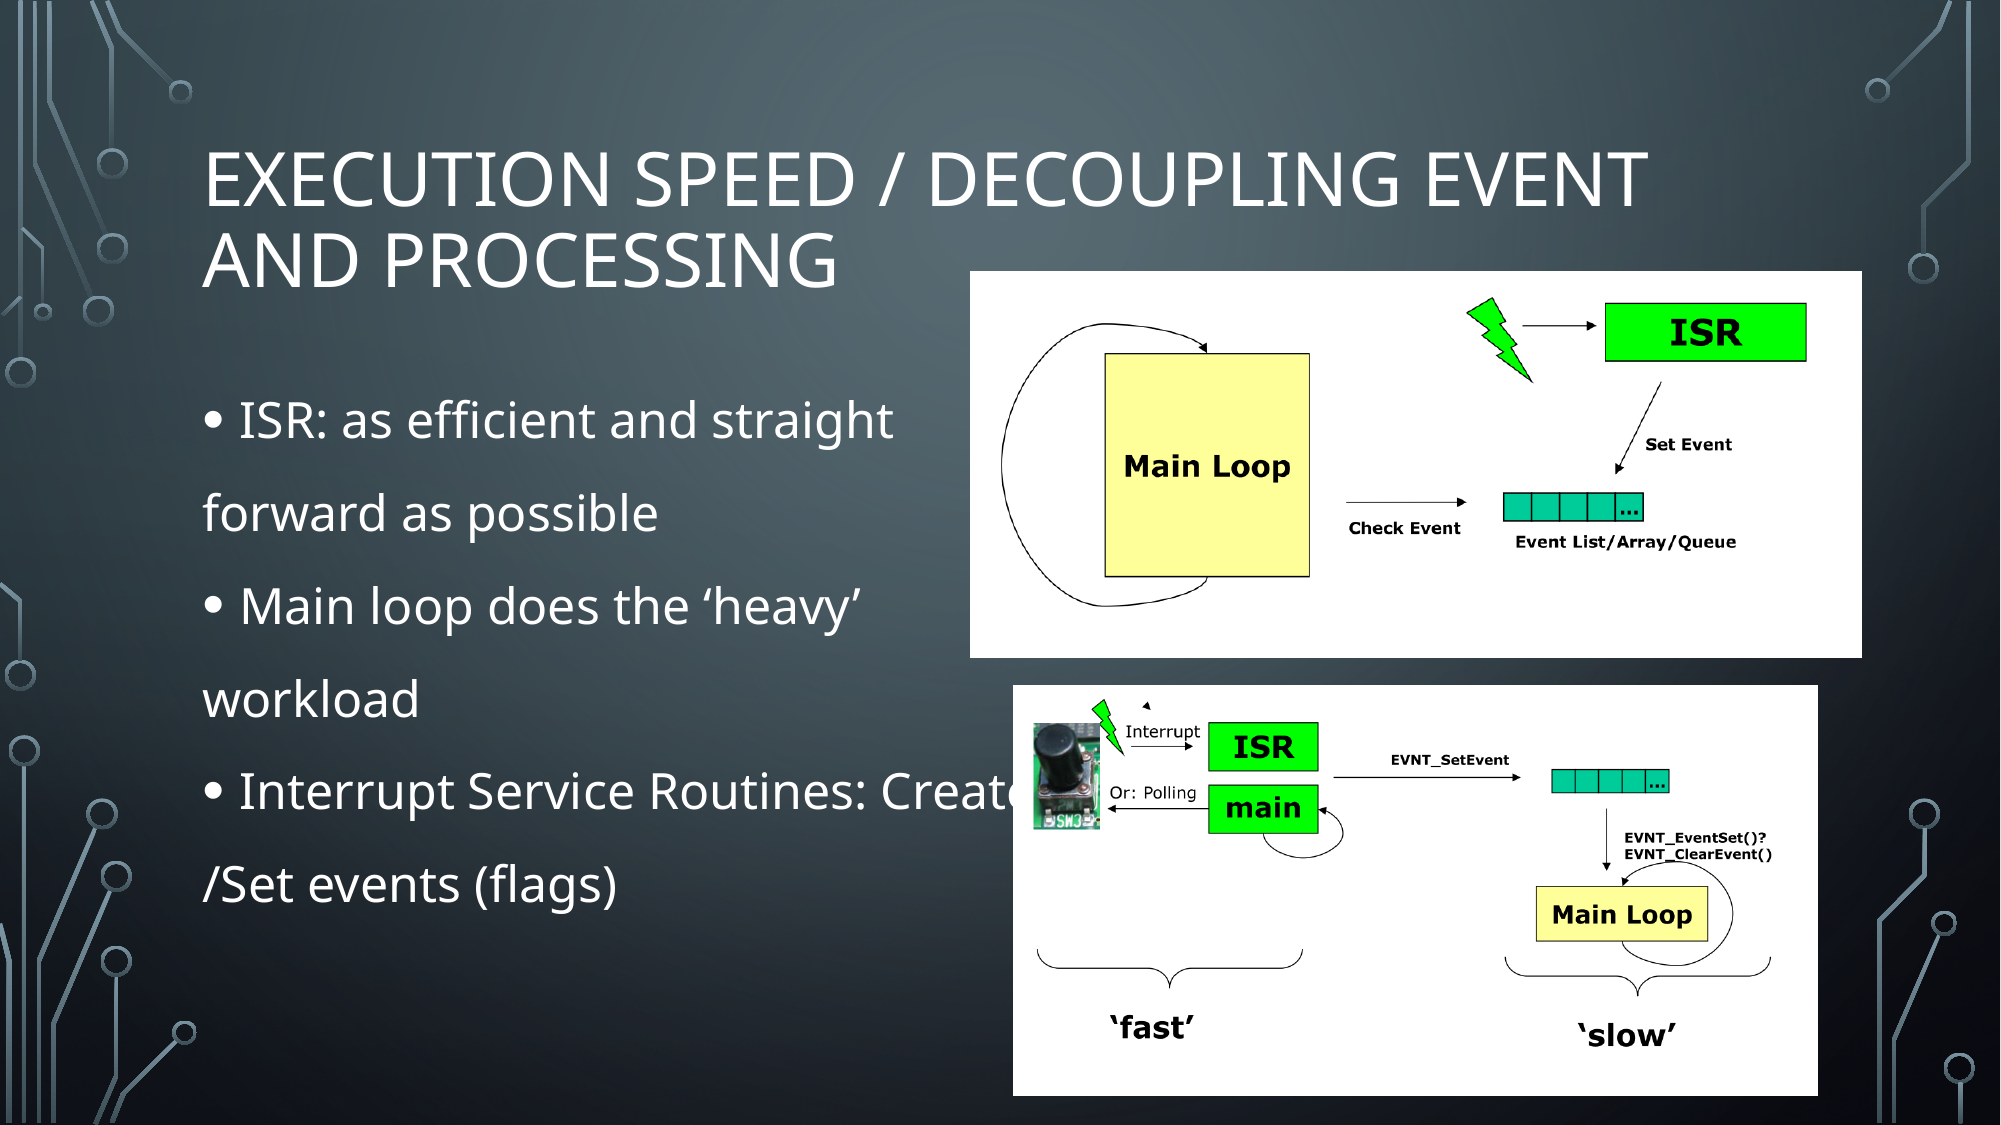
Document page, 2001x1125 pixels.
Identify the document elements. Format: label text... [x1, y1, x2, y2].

title Execution Speed / Decoupling Event and Processing [187, 101, 1813, 344]
text_box ISR: as efficient and straight forward as possible Main loop does the ‘heavy’ workload Interrupt Service Routines: Create /Set events (flags) [187, 368, 1813, 950]
picture [969, 271, 1862, 658]
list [1013, 684, 1819, 1097]
